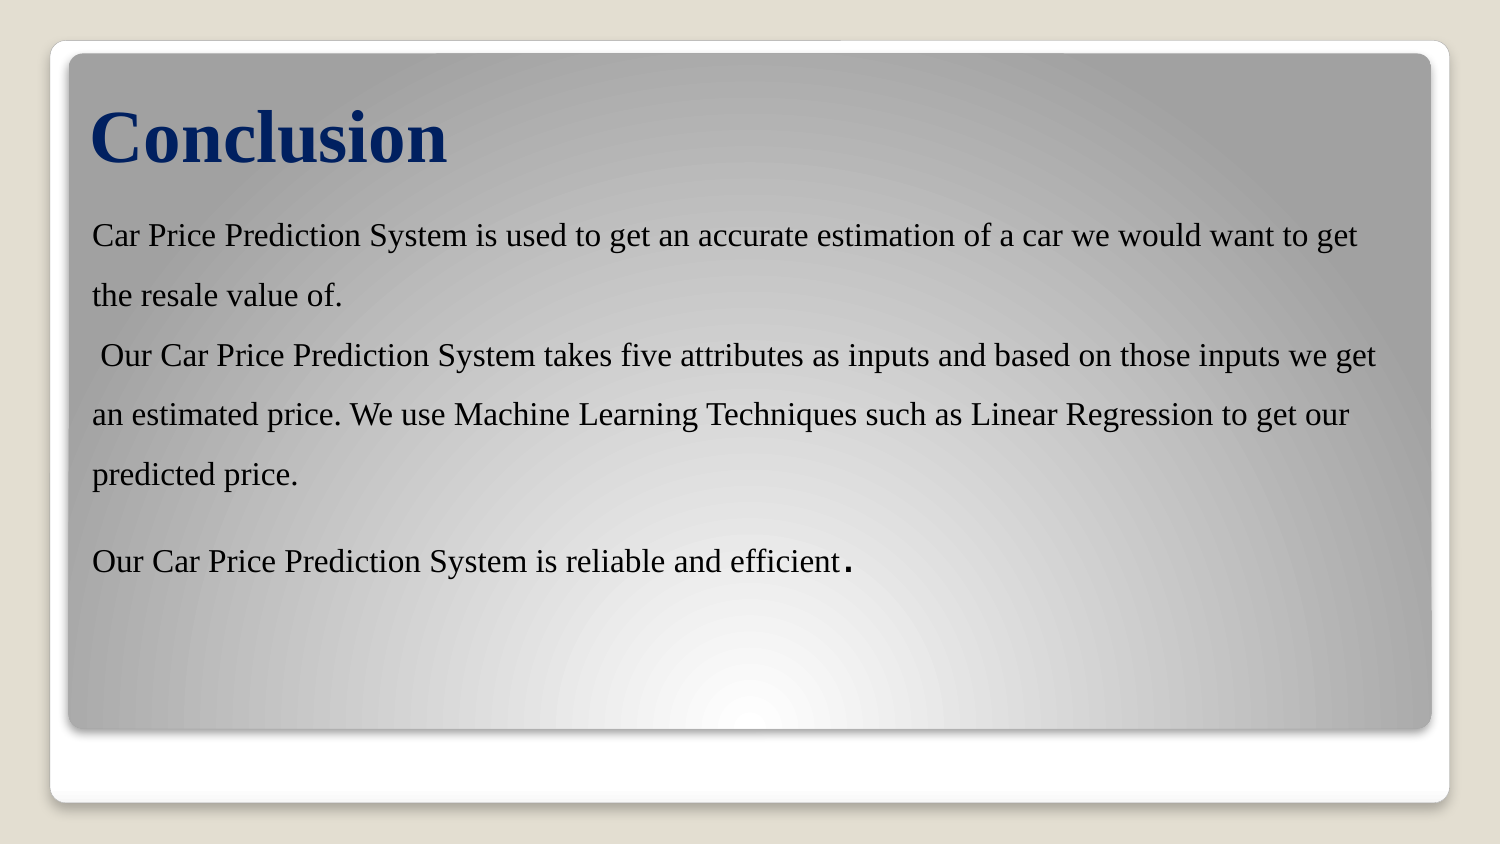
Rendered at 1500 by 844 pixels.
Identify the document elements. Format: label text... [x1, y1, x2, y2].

text_box Car Price Prediction System is used to get an accurate estimation of a car we would want to get the resale value of. Our Car Price Prediction System takes five attributes as inputs and based on those inputs we get an estimated price. We use Machine Learning Techniques such as Linear Regression to get our predicted price. Our Car Price Prediction System is reliable and efficient. [77, 185, 1418, 590]
list [75, 206, 1418, 722]
title Conclusion [75, 56, 1418, 186]
